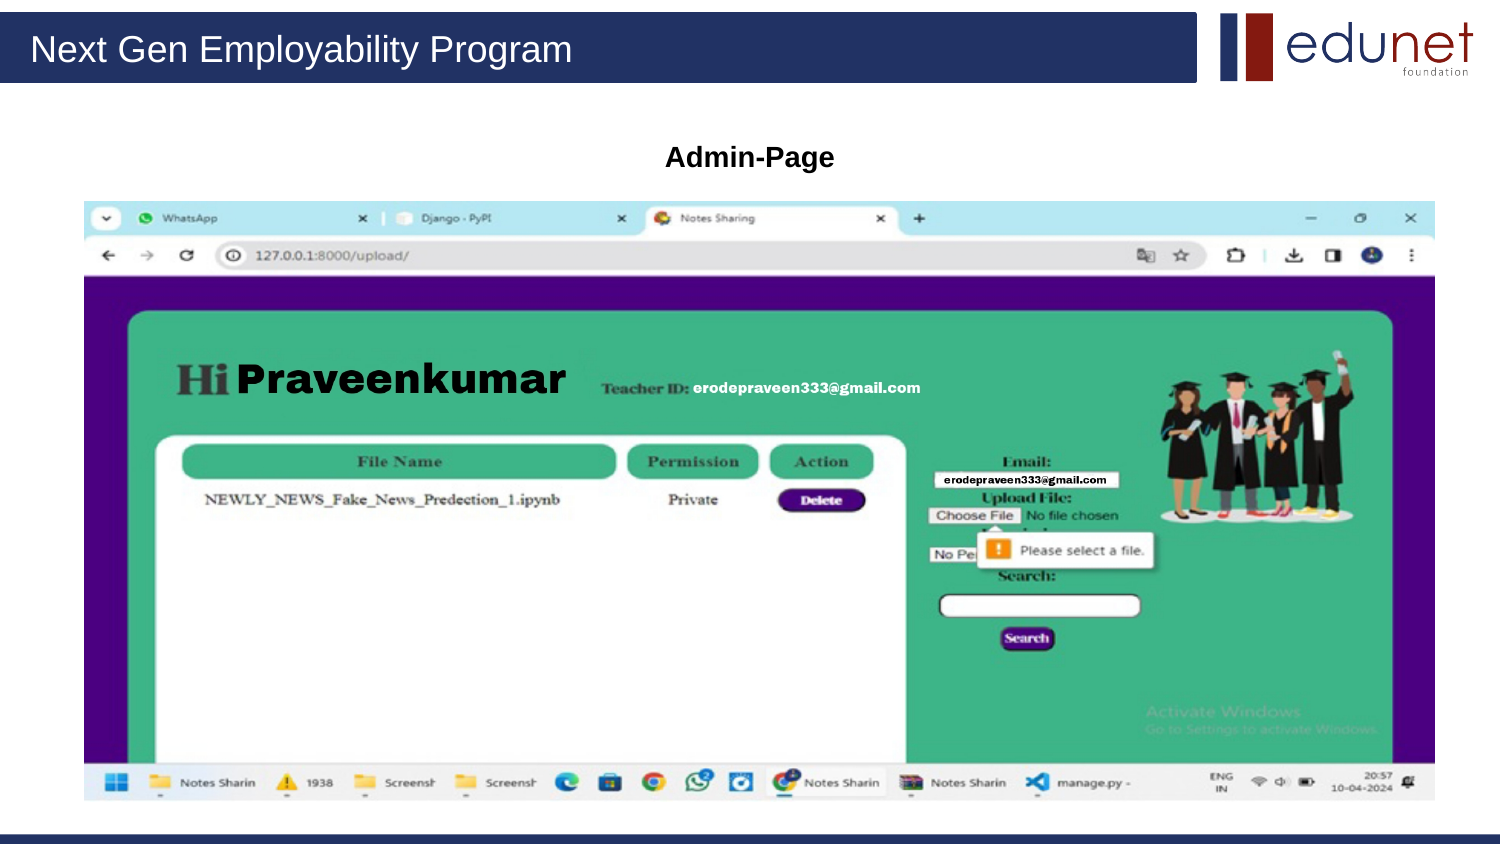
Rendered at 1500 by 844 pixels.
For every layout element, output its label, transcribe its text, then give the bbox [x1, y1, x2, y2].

title Admin-Page [103, 104, 1397, 199]
picture [1279, 14, 1482, 83]
picture [84, 200, 1436, 802]
